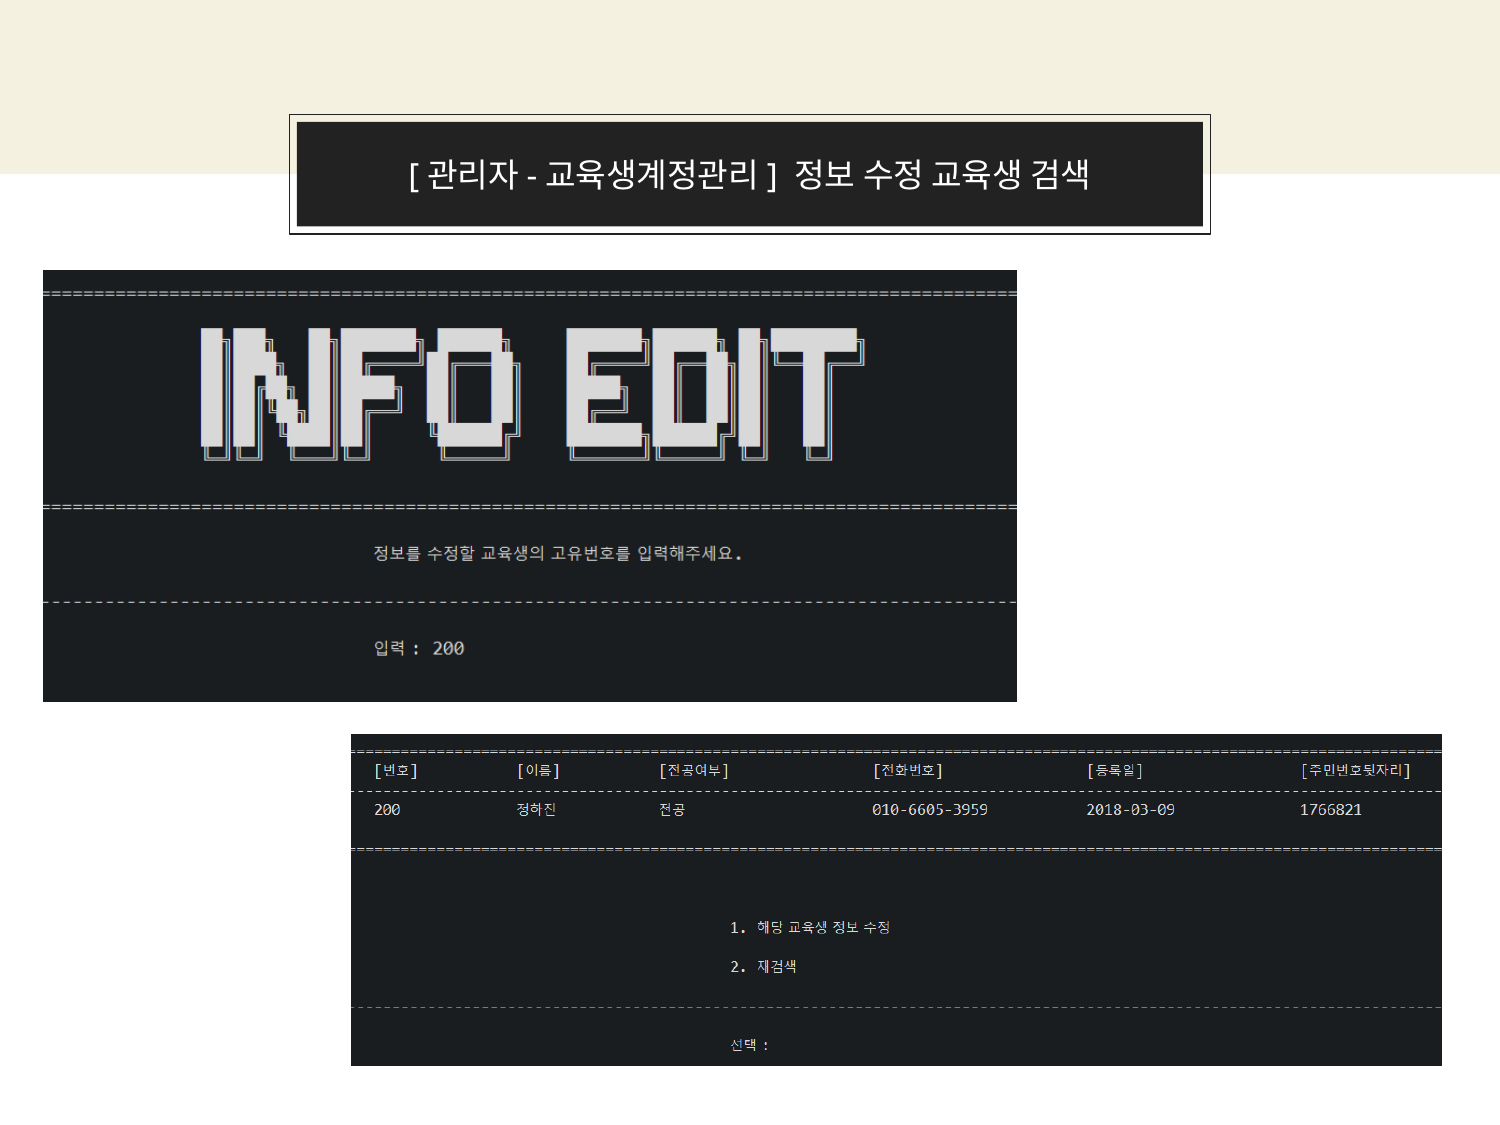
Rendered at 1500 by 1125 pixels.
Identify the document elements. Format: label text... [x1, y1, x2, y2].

title [관리자-교육생계정관리] 정보 수정 교육생 검색 [296, 121, 1203, 227]
picture [351, 734, 1442, 1066]
picture [43, 270, 1018, 702]
